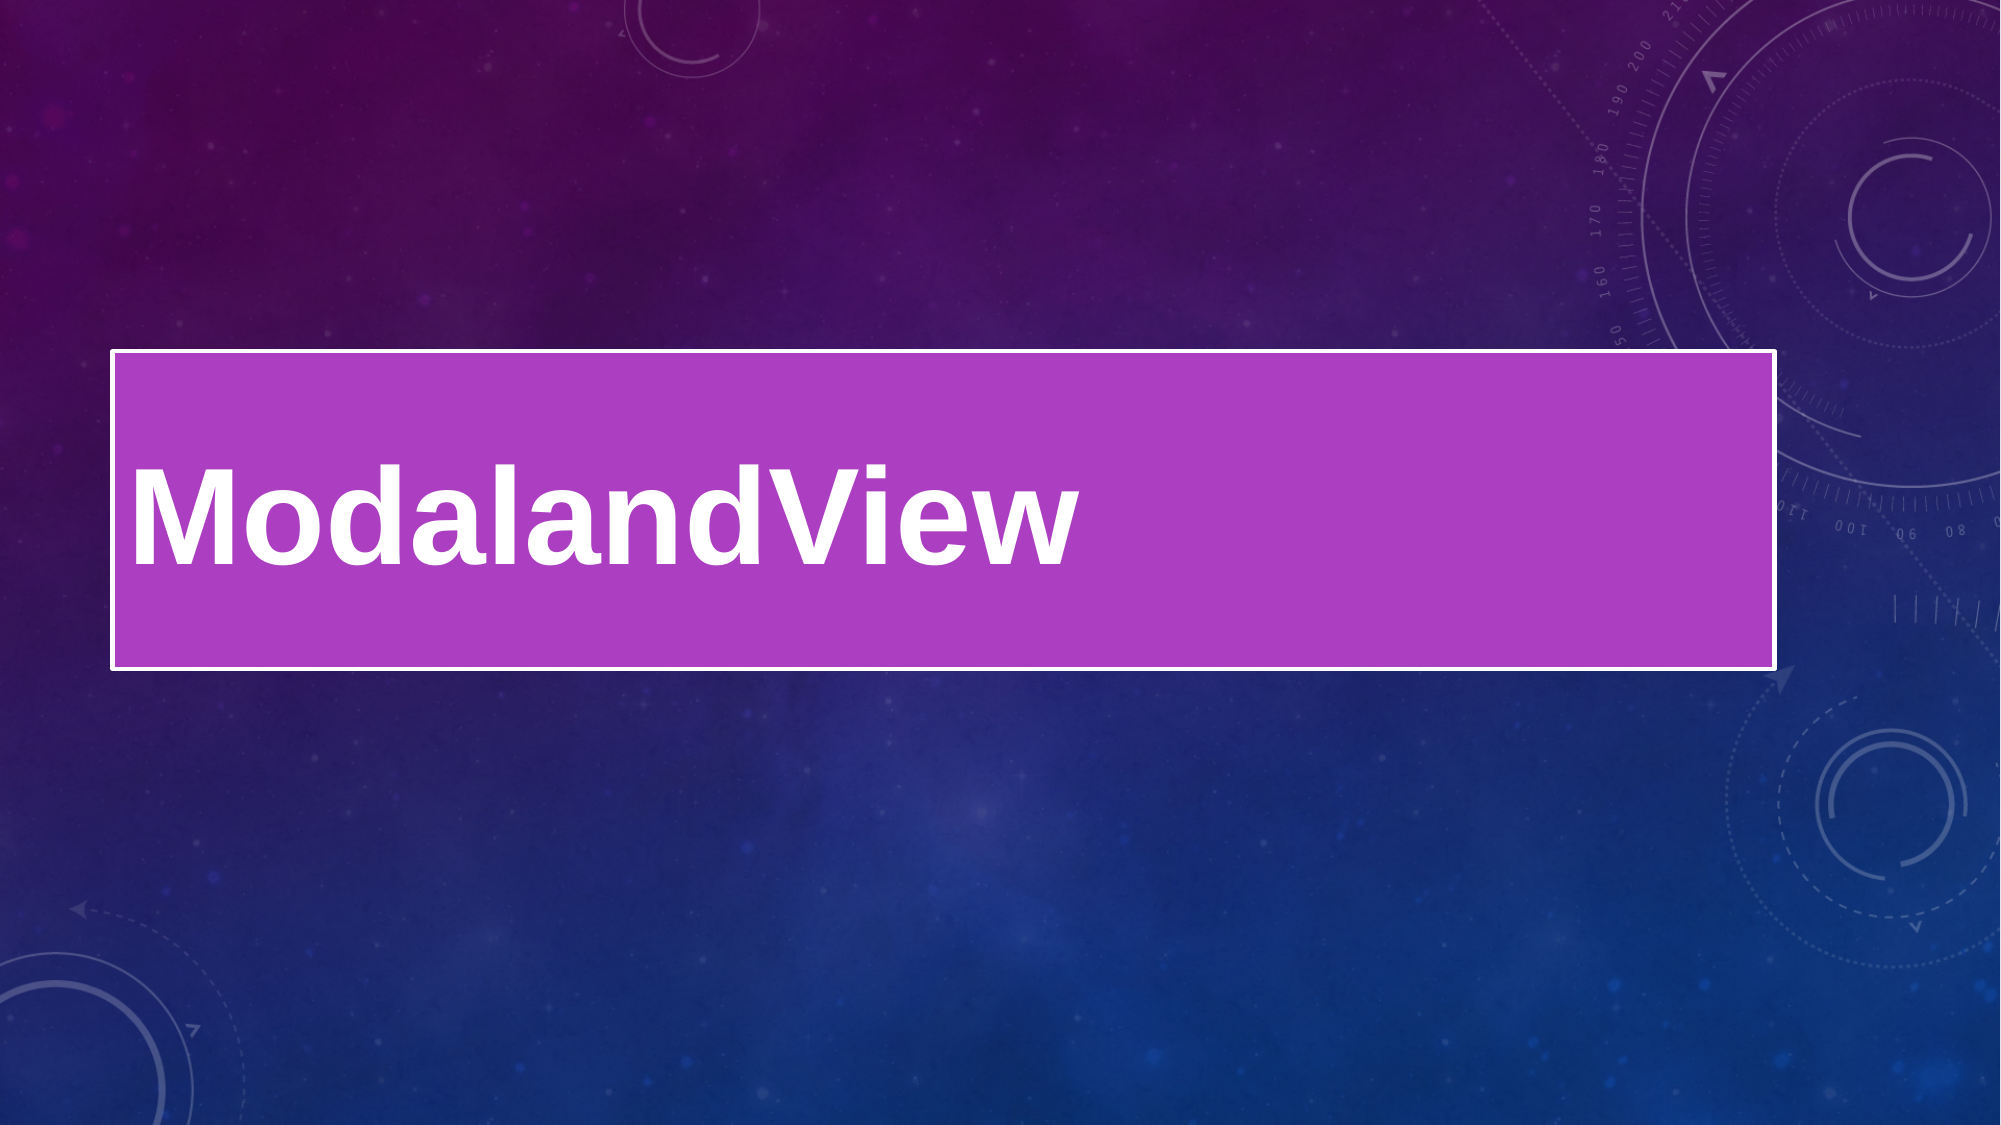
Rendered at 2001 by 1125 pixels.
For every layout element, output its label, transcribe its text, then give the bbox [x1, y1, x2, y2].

list ModalandView [110, 349, 1777, 671]
picture [0, 0, 2001, 1125]
